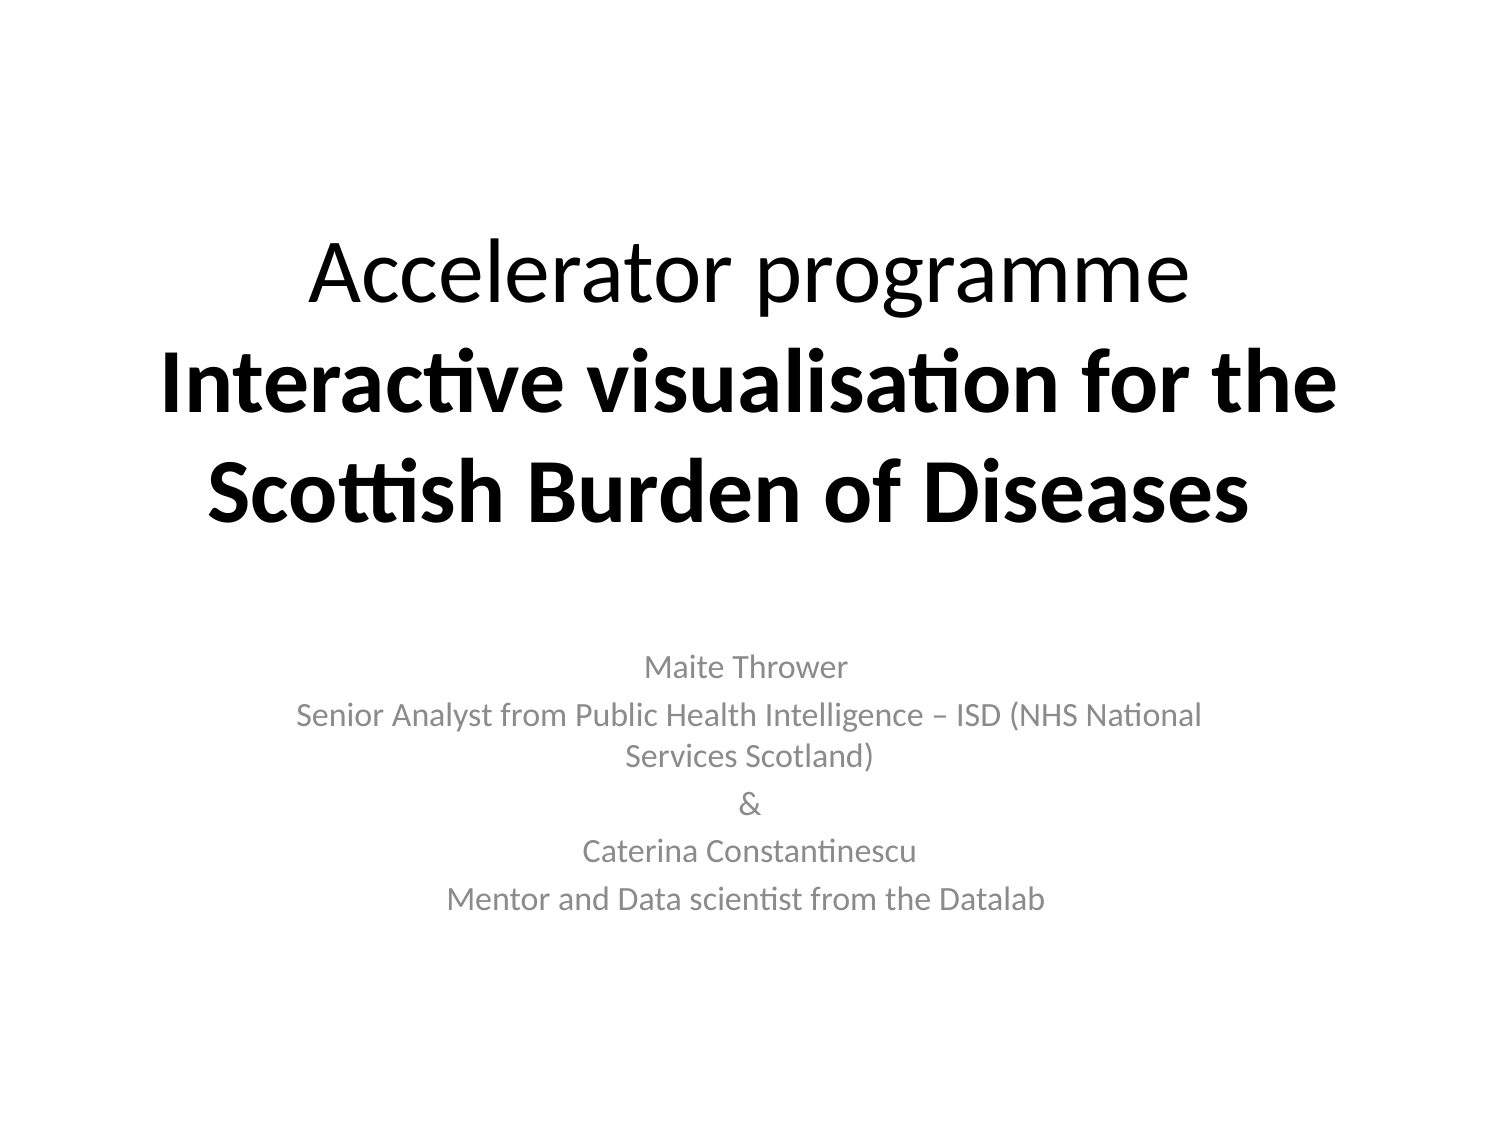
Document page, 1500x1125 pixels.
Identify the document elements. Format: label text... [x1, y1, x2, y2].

subtitle Maite Thrower Senior Analyst from Public Health Intelligence – ISD (NHS National Services Scotland) & Caterina Constantinescu Mentor and Data scientist from the Datalab [225, 637, 1275, 925]
title Accelerator programme Interactive visualisation for the Scottish Burden of Diseases [112, 160, 1388, 591]
